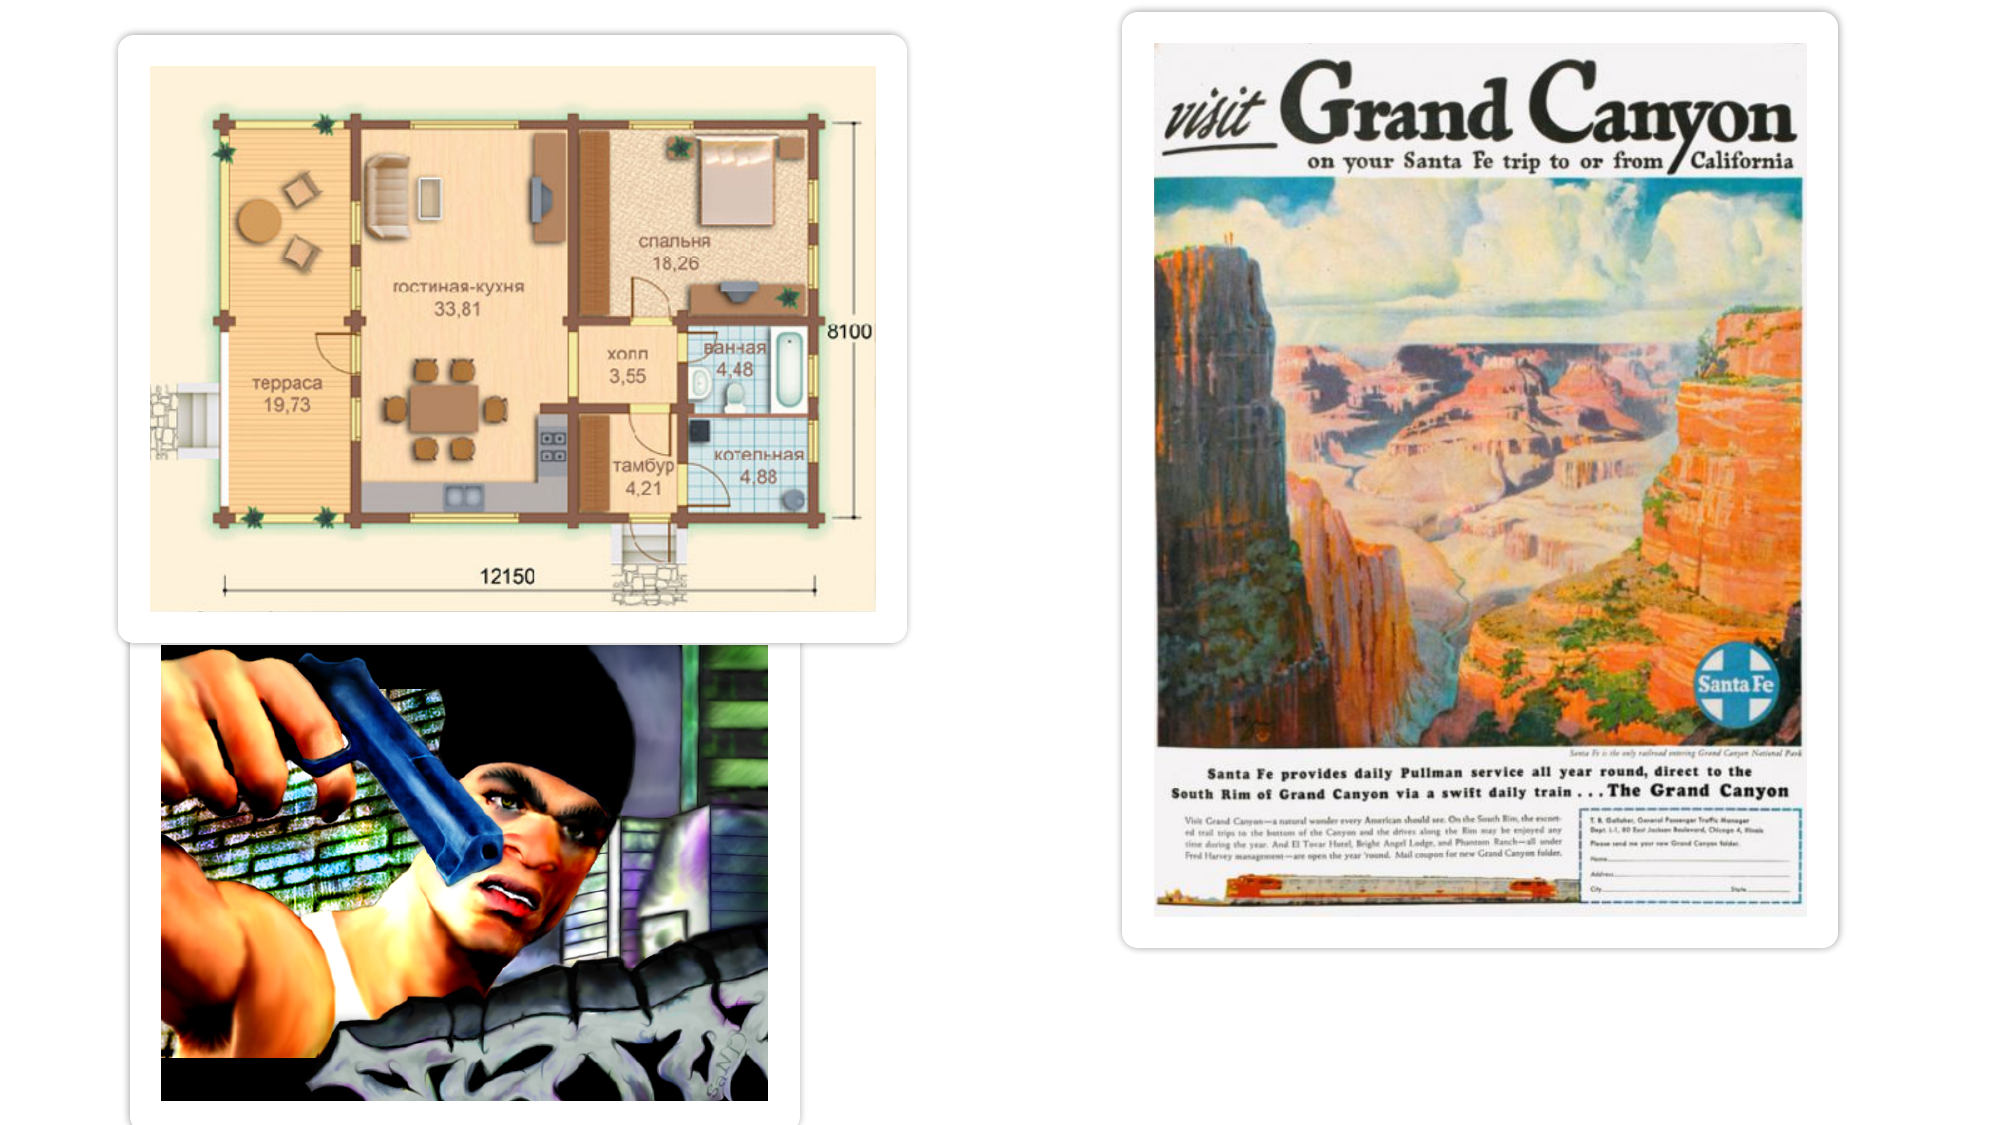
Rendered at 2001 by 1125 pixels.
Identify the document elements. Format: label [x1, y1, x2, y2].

list [161, 645, 769, 1101]
picture [1153, 42, 1807, 917]
picture [149, 66, 876, 613]
